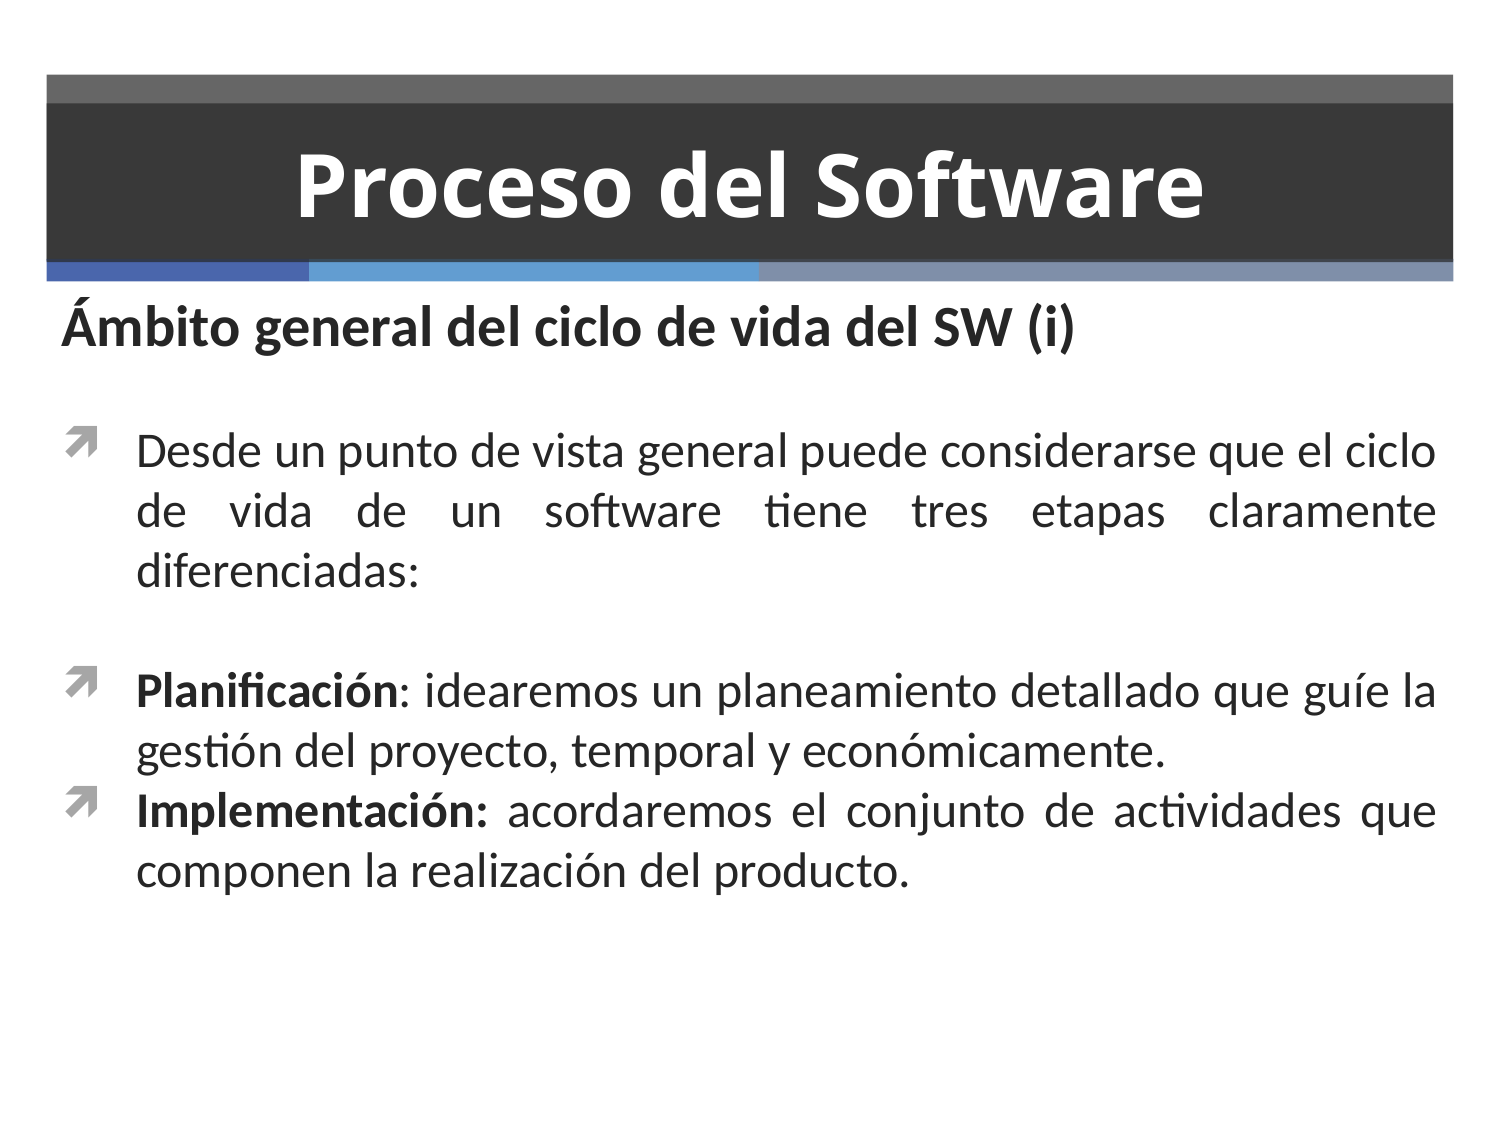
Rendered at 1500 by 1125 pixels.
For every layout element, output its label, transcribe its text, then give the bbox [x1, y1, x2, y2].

title Proceso del Software [46, 103, 1454, 263]
list Ámbito general del ciclo de vida del SW (i) Desde un punto de vista general puede considerarse que el ciclo de vida de un software tiene tres etapas claramente diferenciadas: Planificación: idearemos un planeamiento detallado que guíe la gestión del proyecto, temporal y económicamente. Implementación: acordaremos el conjunto de actividades que componen la realización del producto. [46, 280, 1454, 936]
